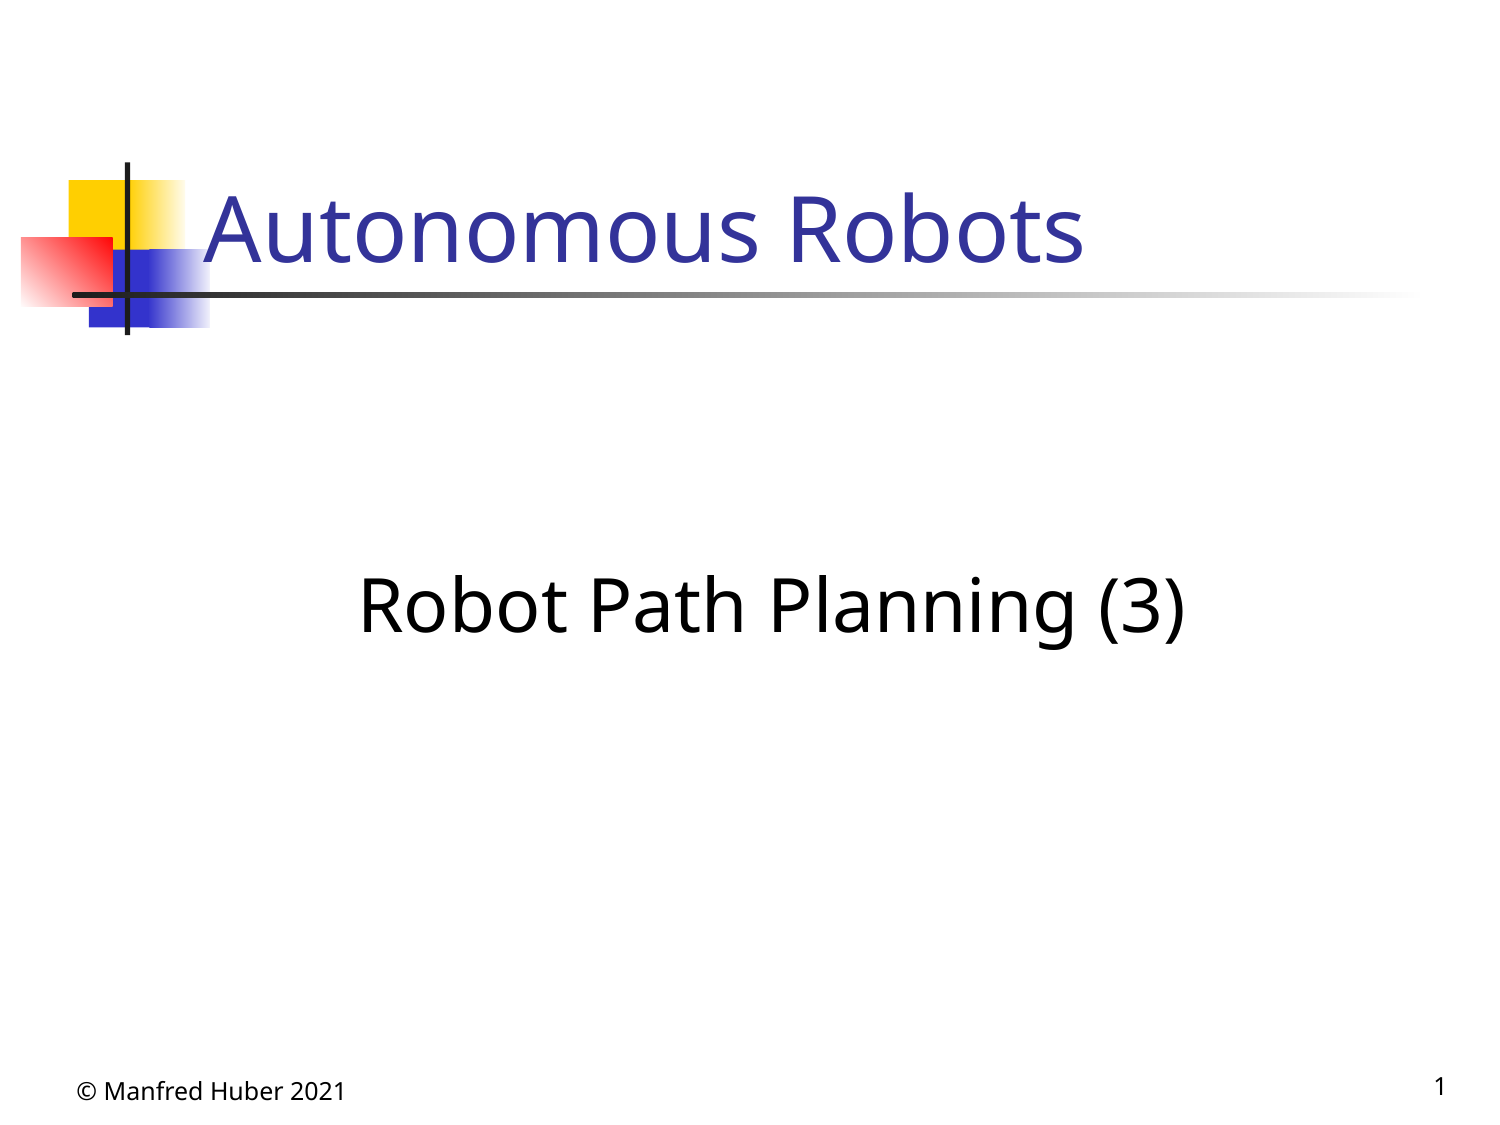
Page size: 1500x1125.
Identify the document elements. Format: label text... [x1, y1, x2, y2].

slide_number 1 [1112, 1037, 1463, 1113]
title Autonomous Robots [188, 101, 1468, 289]
list Robot Path Planning (3) [193, 549, 1350, 1006]
slide_number © Manfred Huber 2021 [50, 1037, 363, 1113]
